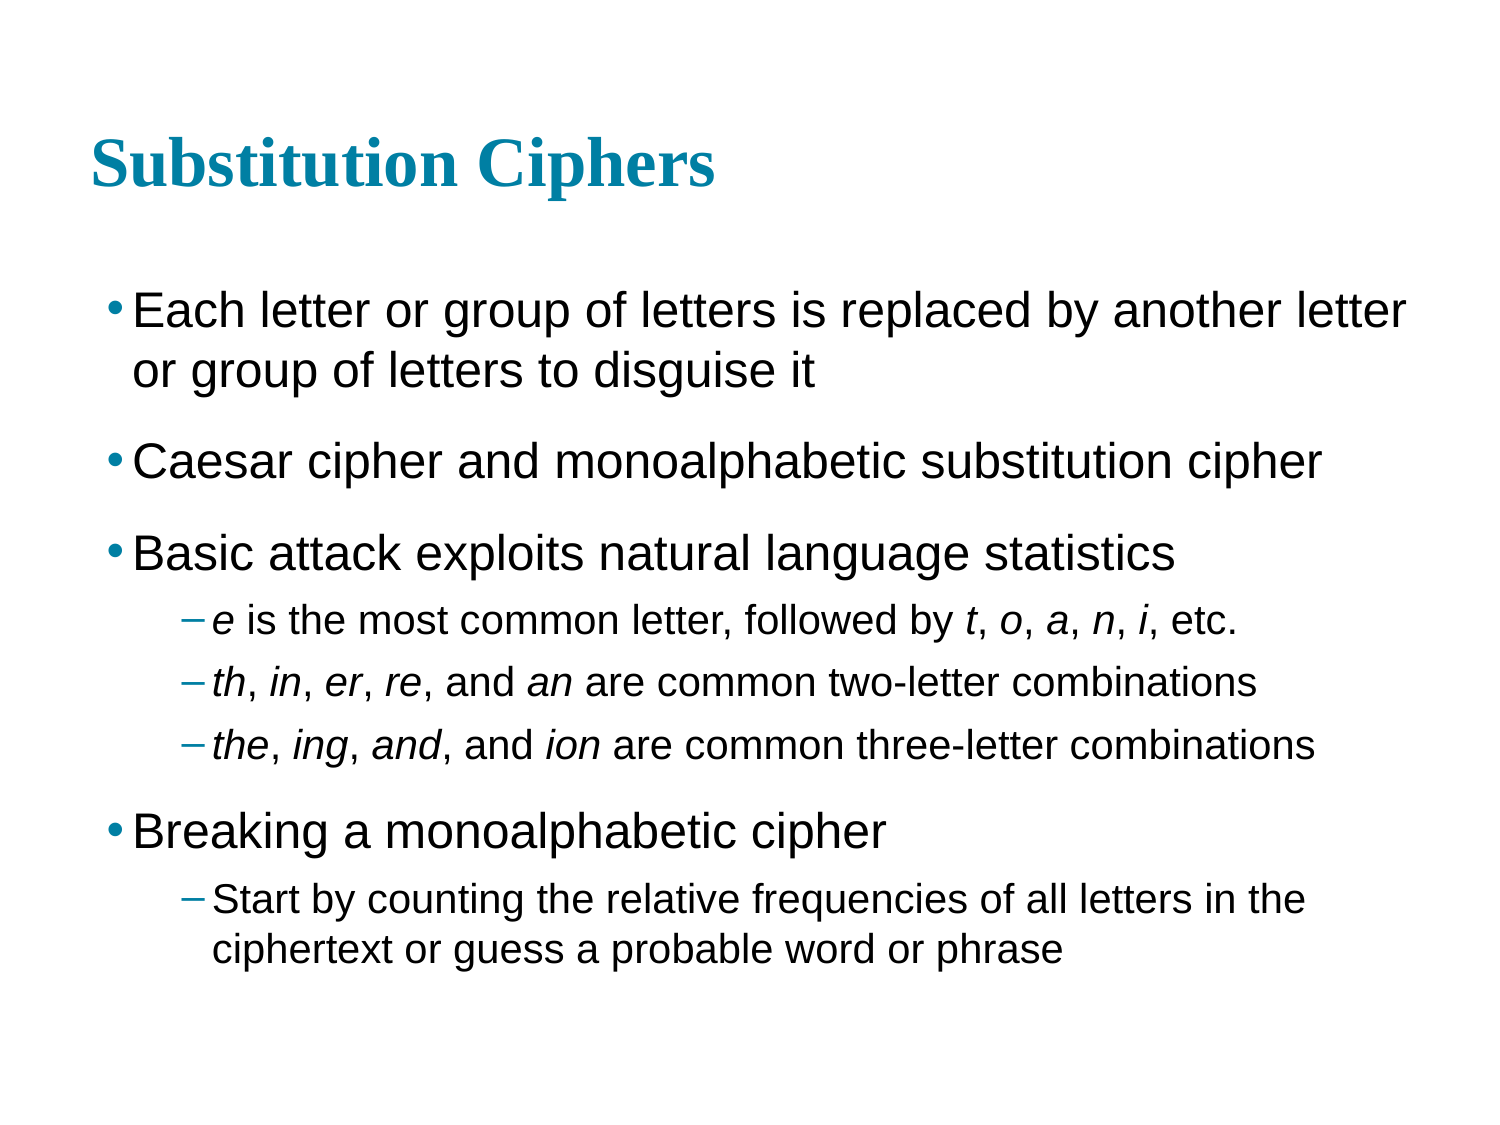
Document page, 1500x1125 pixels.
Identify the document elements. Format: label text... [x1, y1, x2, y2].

title Substitution Ciphers [75, 35, 1425, 216]
list Each letter or group of letters is replaced by another letter or group of letters to disguise it Caesar cipher and monoalphabetic substitution cipher Basic attack exploits natural language statistics e is the most common letter, followed by t, o, a, n, i, etc. th, in, er, re, and an are common two-letter combinations the, ing, and, and ion are common three-letter combinations Breaking a monoalphabetic cipher Start by counting the relative frequencies of all letters in the ciphertext or guess a probable word or phrase [75, 262, 1425, 1005]
